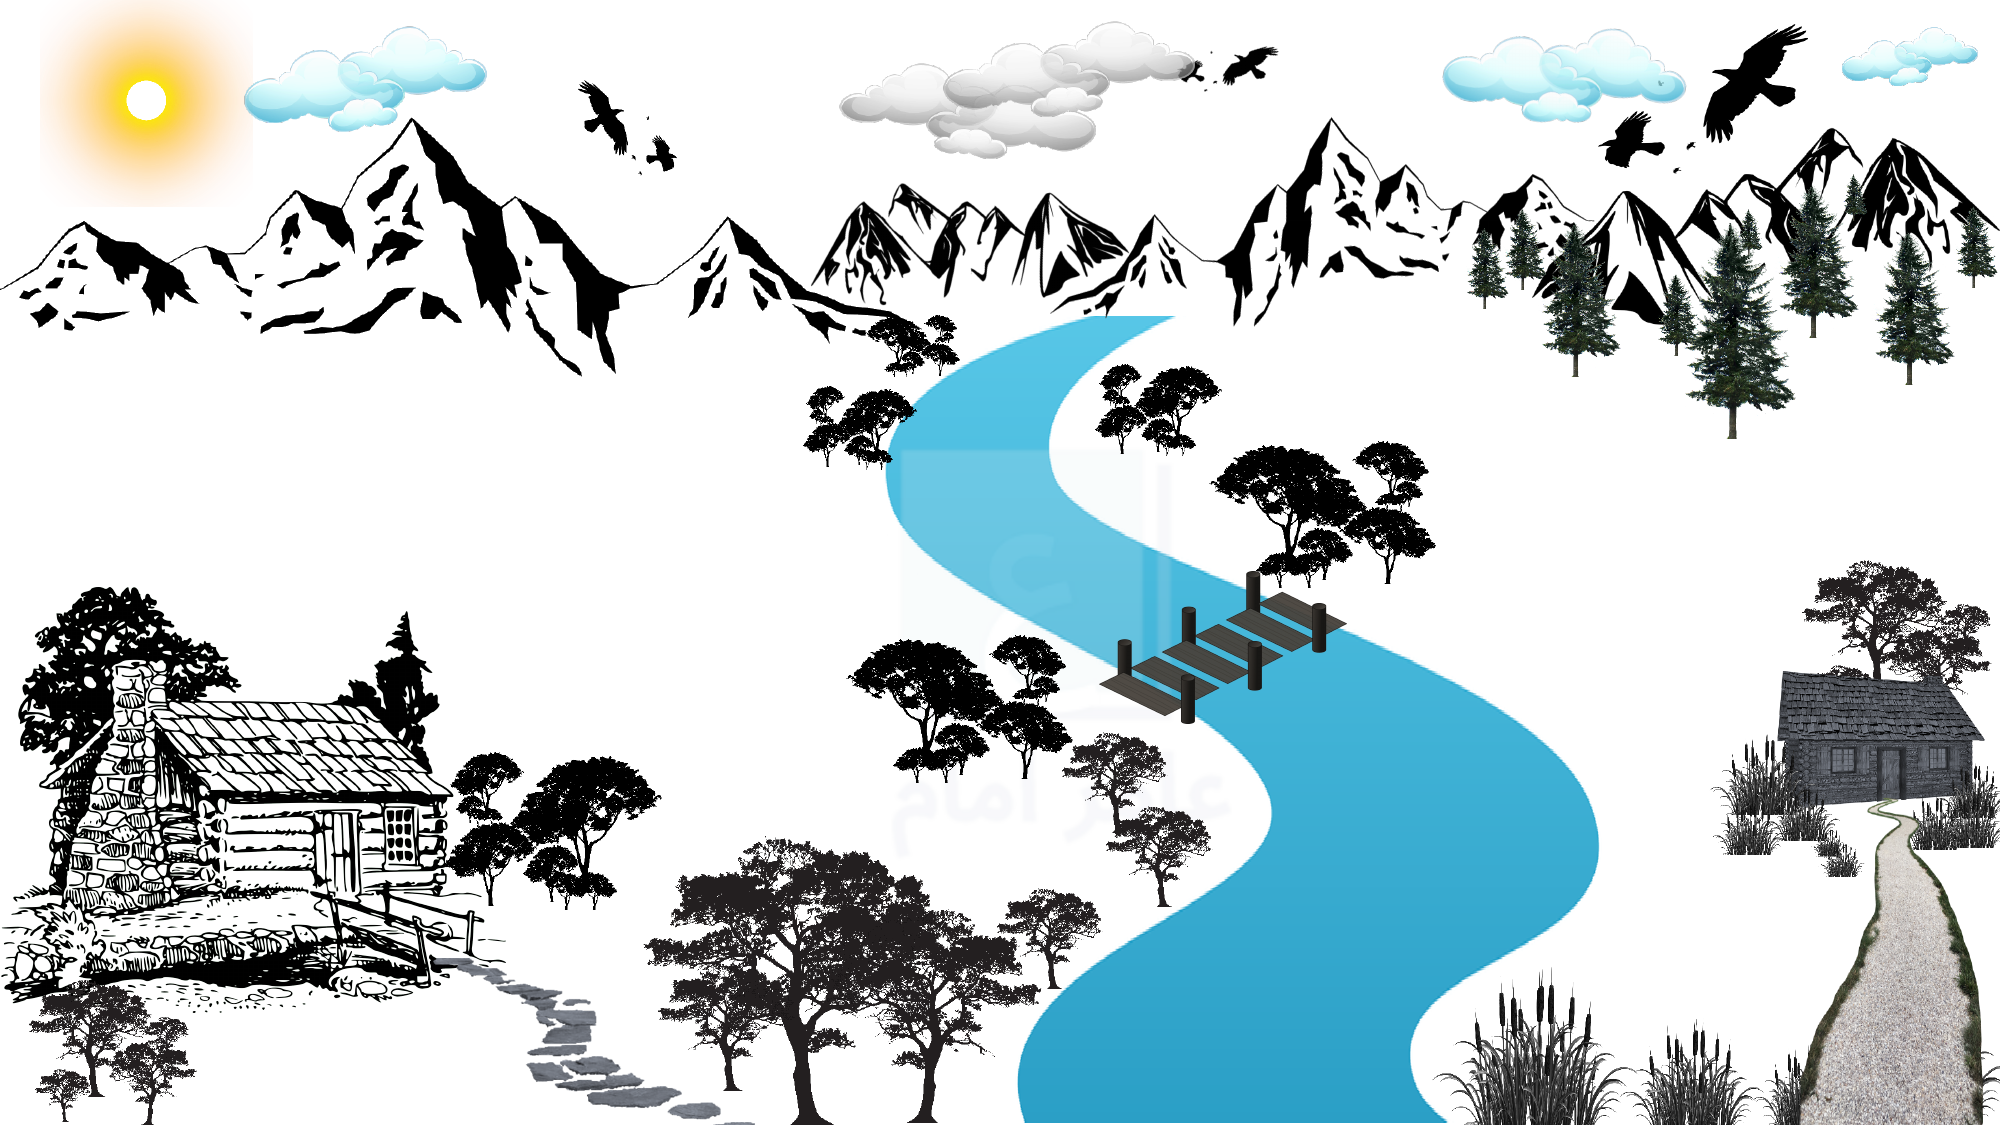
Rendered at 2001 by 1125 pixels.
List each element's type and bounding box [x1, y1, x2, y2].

text_box [641, 829, 1103, 1125]
picture [0, 0, 2000, 1125]
text_box [444, 751, 662, 910]
text_box [864, 315, 960, 377]
picture [1838, 16, 1988, 98]
text_box [27, 976, 197, 1125]
text_box [1095, 364, 1222, 456]
text_box [846, 635, 1073, 783]
picture [1, 587, 884, 1125]
text_box [1209, 441, 1436, 588]
text_box [802, 386, 917, 470]
